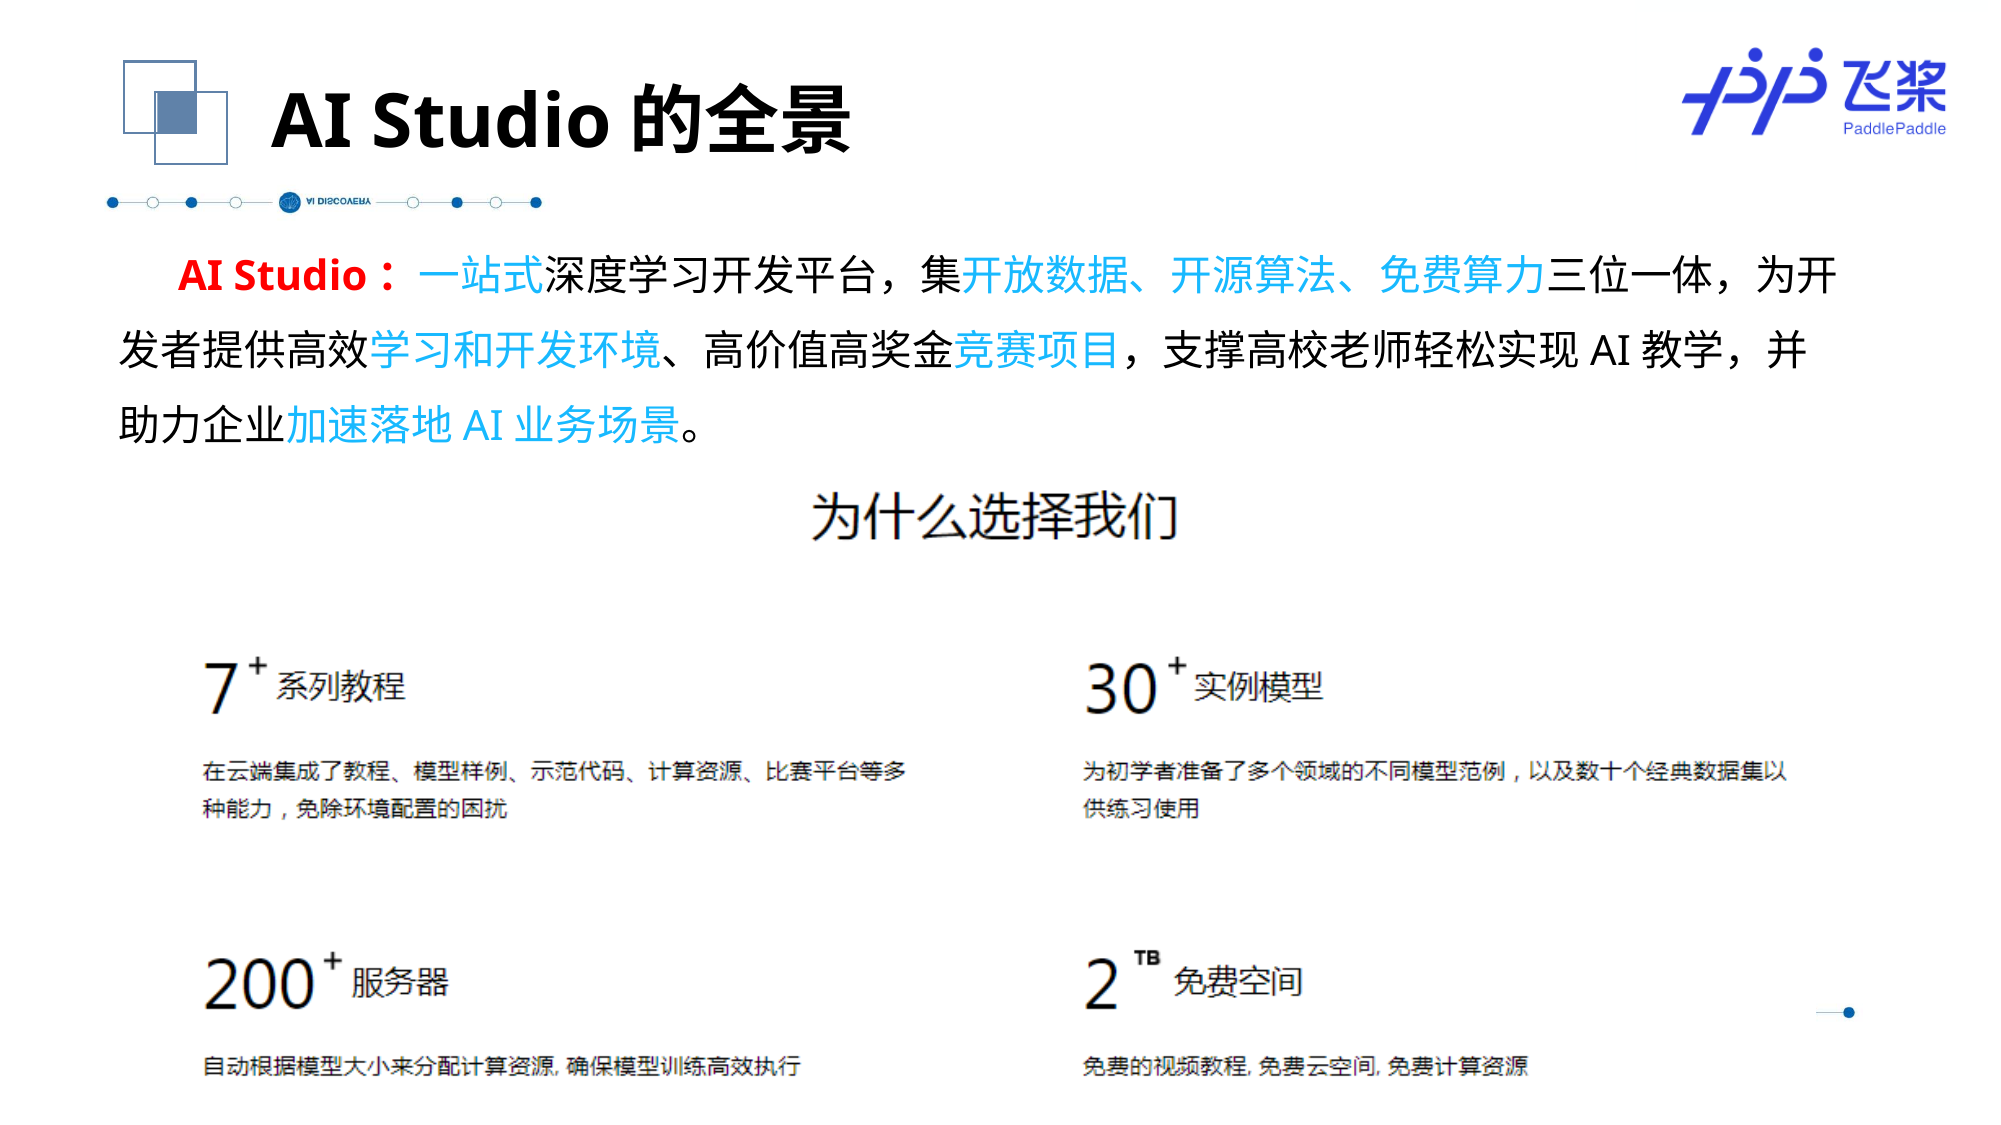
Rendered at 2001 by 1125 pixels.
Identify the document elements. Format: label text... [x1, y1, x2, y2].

text_box AI Studio的全景 [256, 65, 1138, 170]
picture [1635, 0, 1988, 173]
picture [95, 180, 550, 229]
text_box AI Studio：一站式深度学习开发平台，集开放数据、开源算法、免费算力三位一体，为开发者提供高效学习和开发环境、高价值高奖金竞赛项目，支撑高校老师轻松实现AI教学，并助力企业加速落地AI业务场景。 [104, 216, 1857, 457]
picture [145, 463, 1863, 1125]
